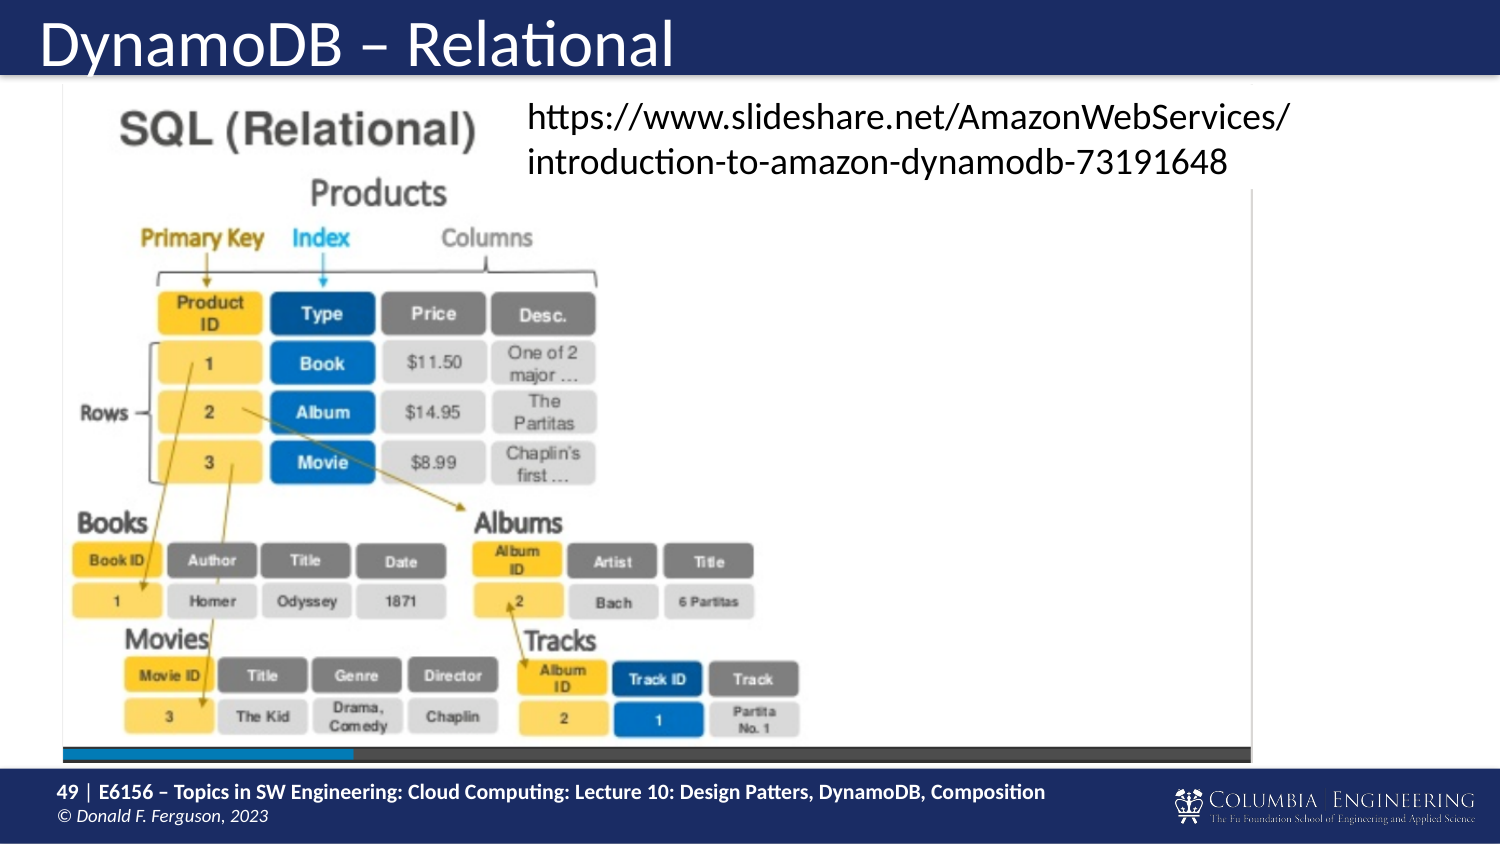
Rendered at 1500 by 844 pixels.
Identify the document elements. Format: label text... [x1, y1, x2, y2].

picture [62, 84, 1253, 764]
list DynamoDB – Relational [24, 0, 1463, 63]
text_box https://www.slideshare.net/AmazonWebServices/introduction-to-amazon-dynamodb-73191648 [1254, 84, 1413, 190]
